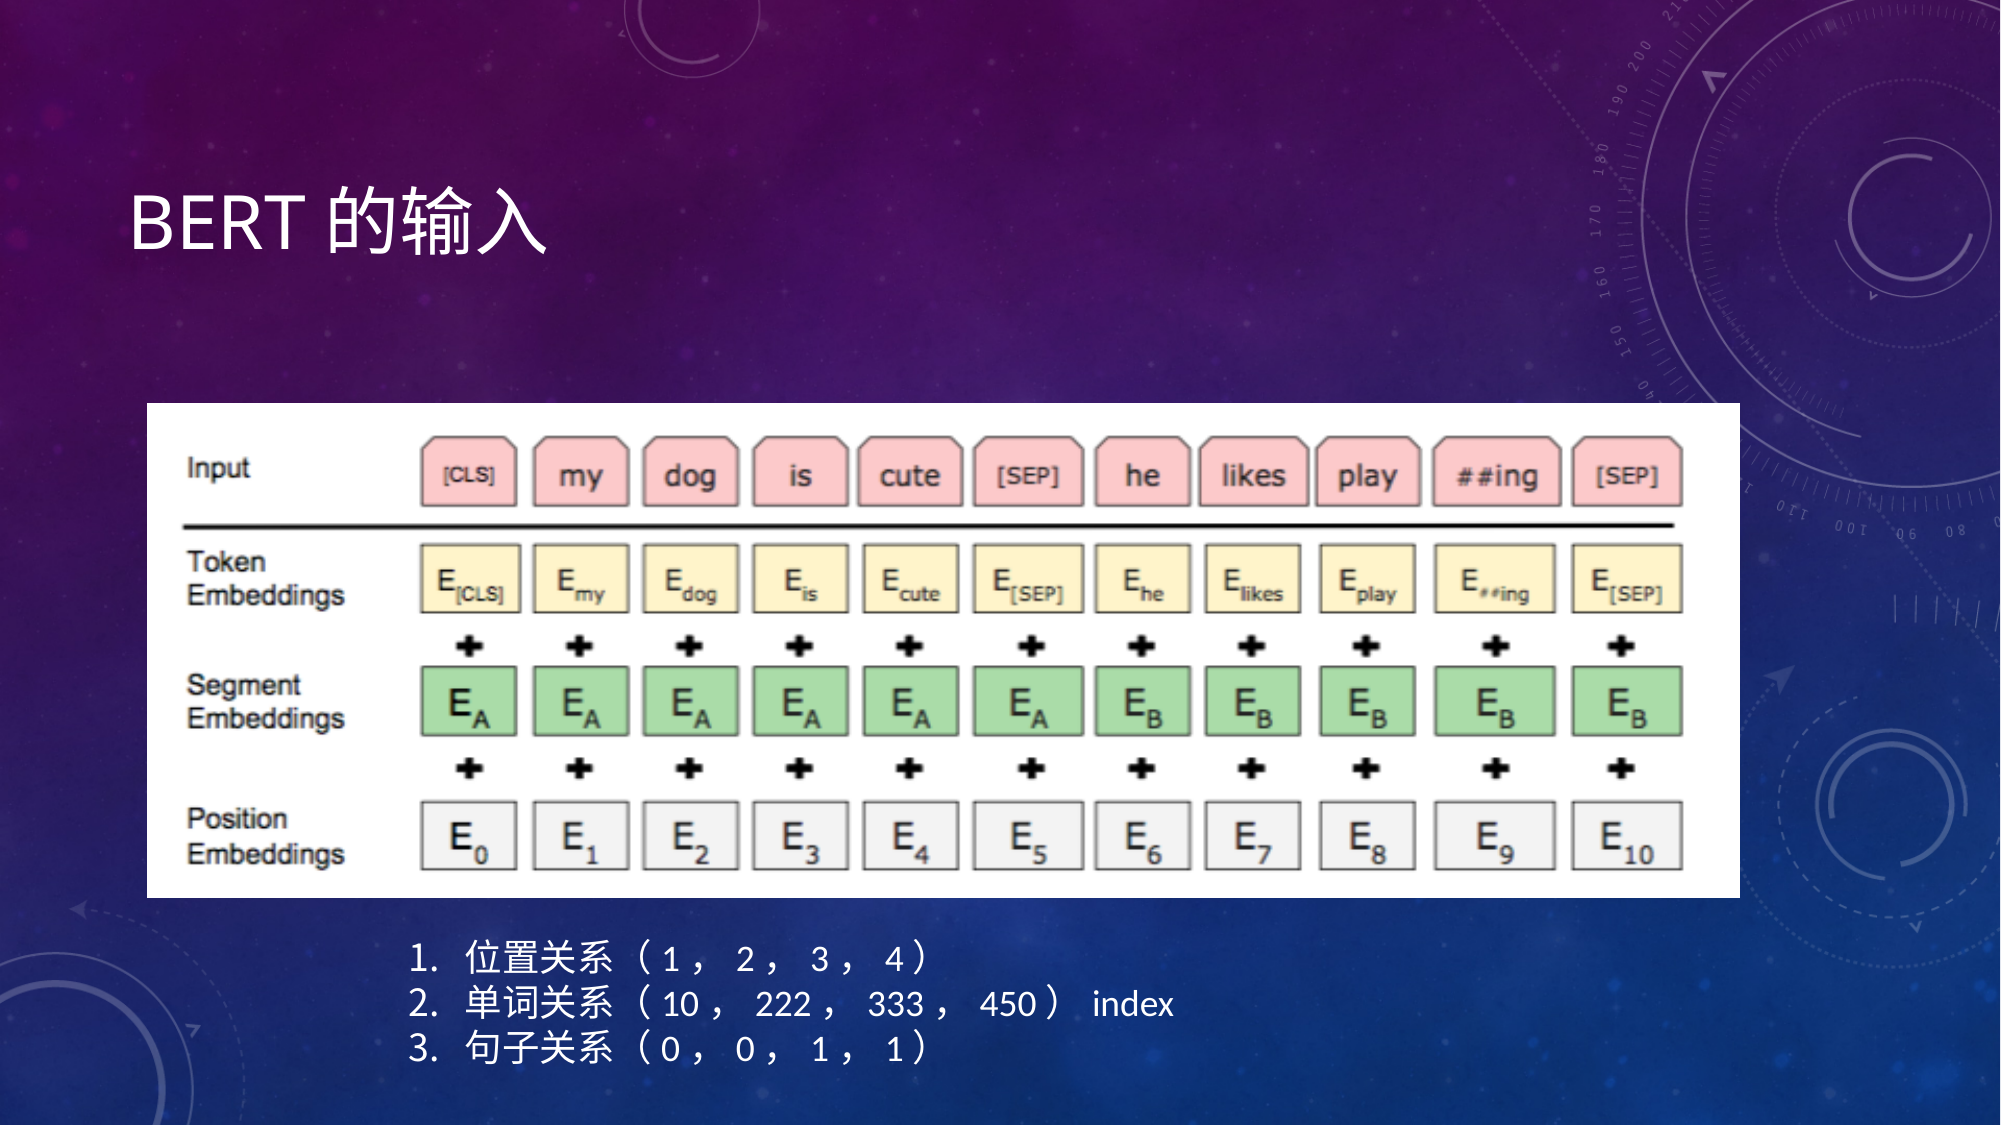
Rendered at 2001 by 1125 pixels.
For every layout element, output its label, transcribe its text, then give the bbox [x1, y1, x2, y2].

text_box 位置关系（1，2，3，4） 单词关系（10，222，333，450）index 句子关系（0，0，1，1） [393, 927, 1390, 1077]
picture [0, 0, 2001, 1125]
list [147, 403, 1740, 898]
title bert的输入 [112, 99, 1775, 339]
